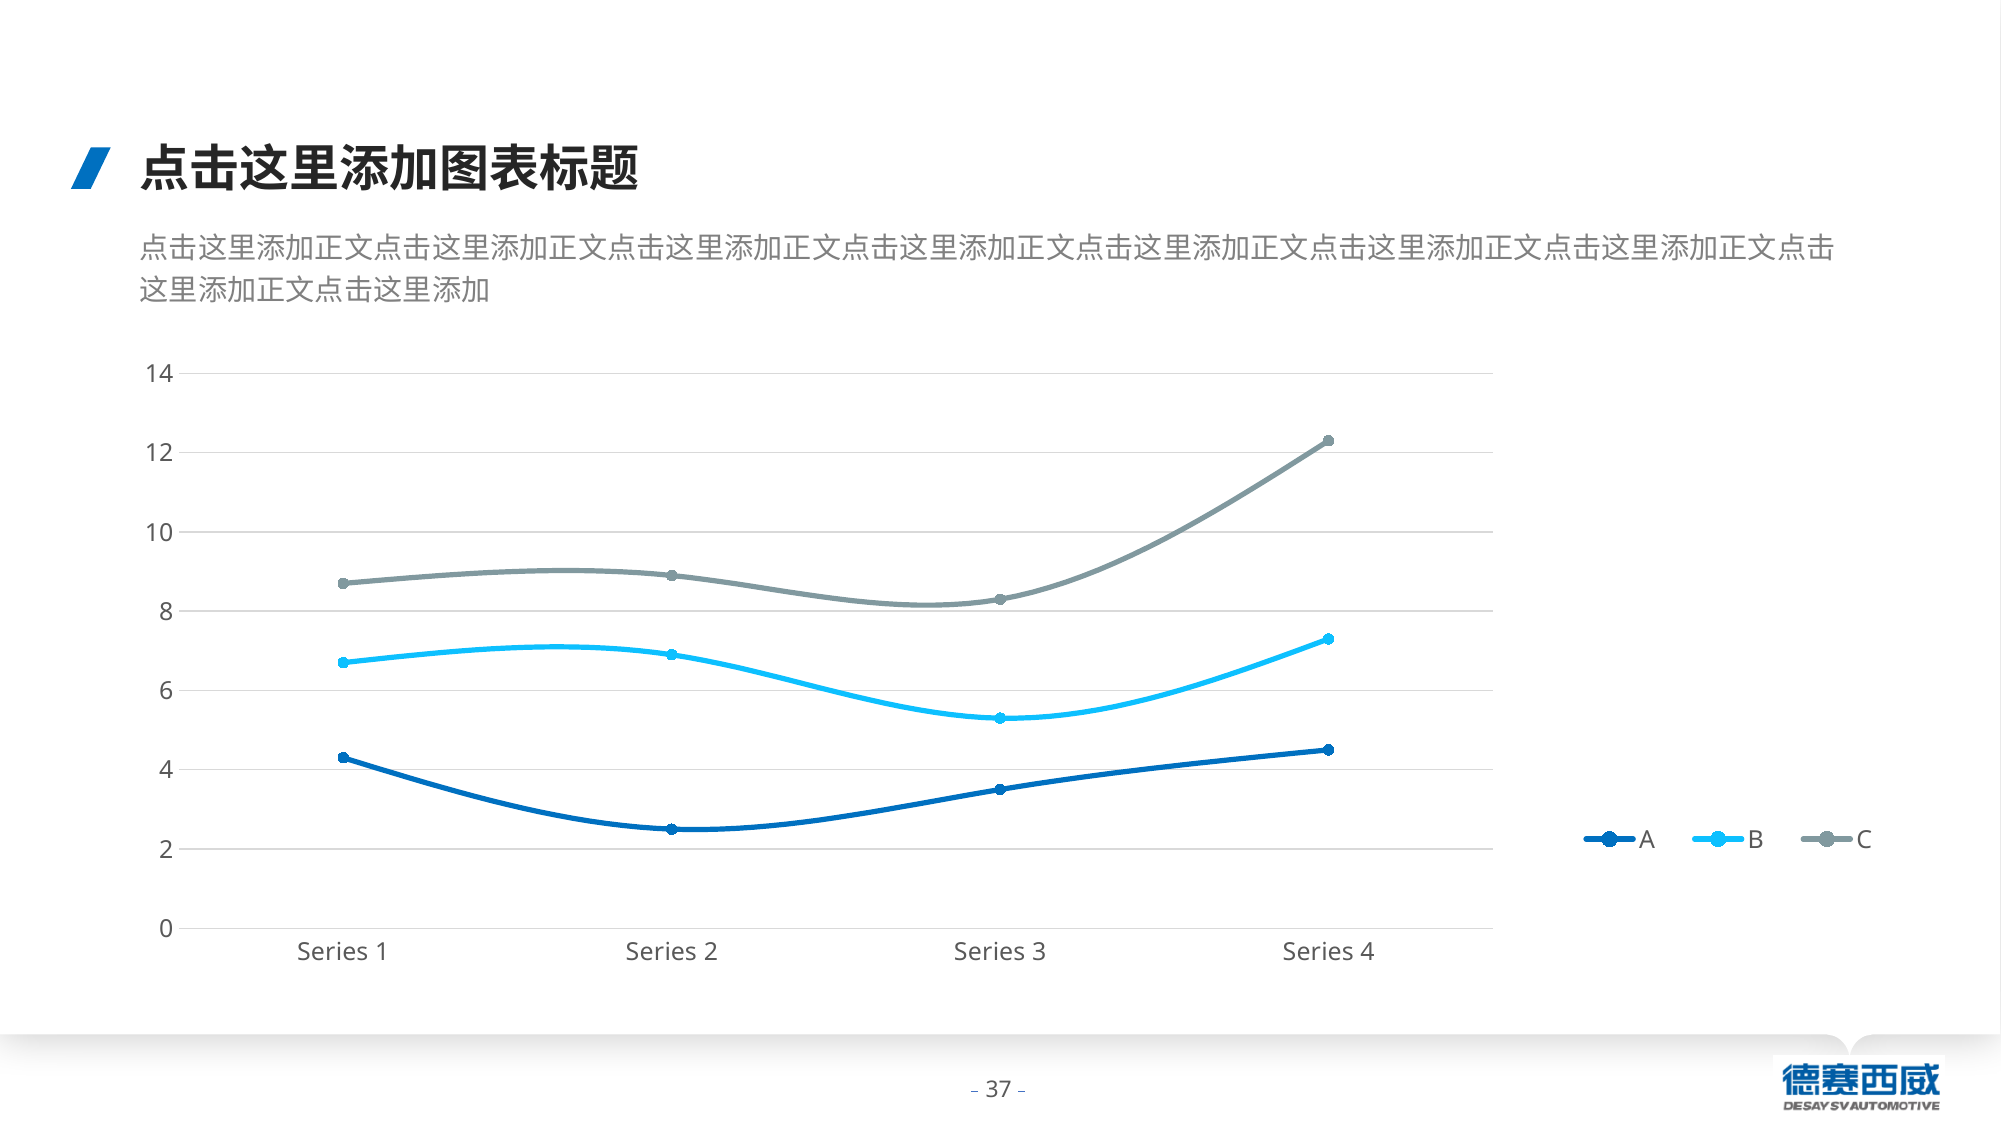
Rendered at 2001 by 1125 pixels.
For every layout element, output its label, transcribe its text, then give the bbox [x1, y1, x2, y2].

chart [124, 356, 1944, 1042]
picture [1773, 1055, 1945, 1121]
text_box 点击这里添加图表标题 [124, 129, 879, 204]
text_box [69, 146, 113, 191]
text_box 点击这里添加正文点击这里添加正文点击这里添加正文点击这里添加正文点击这里添加正文点击这里添加正文点击这里添加正文点击这里添加正文点击这里添加 [124, 215, 1861, 314]
